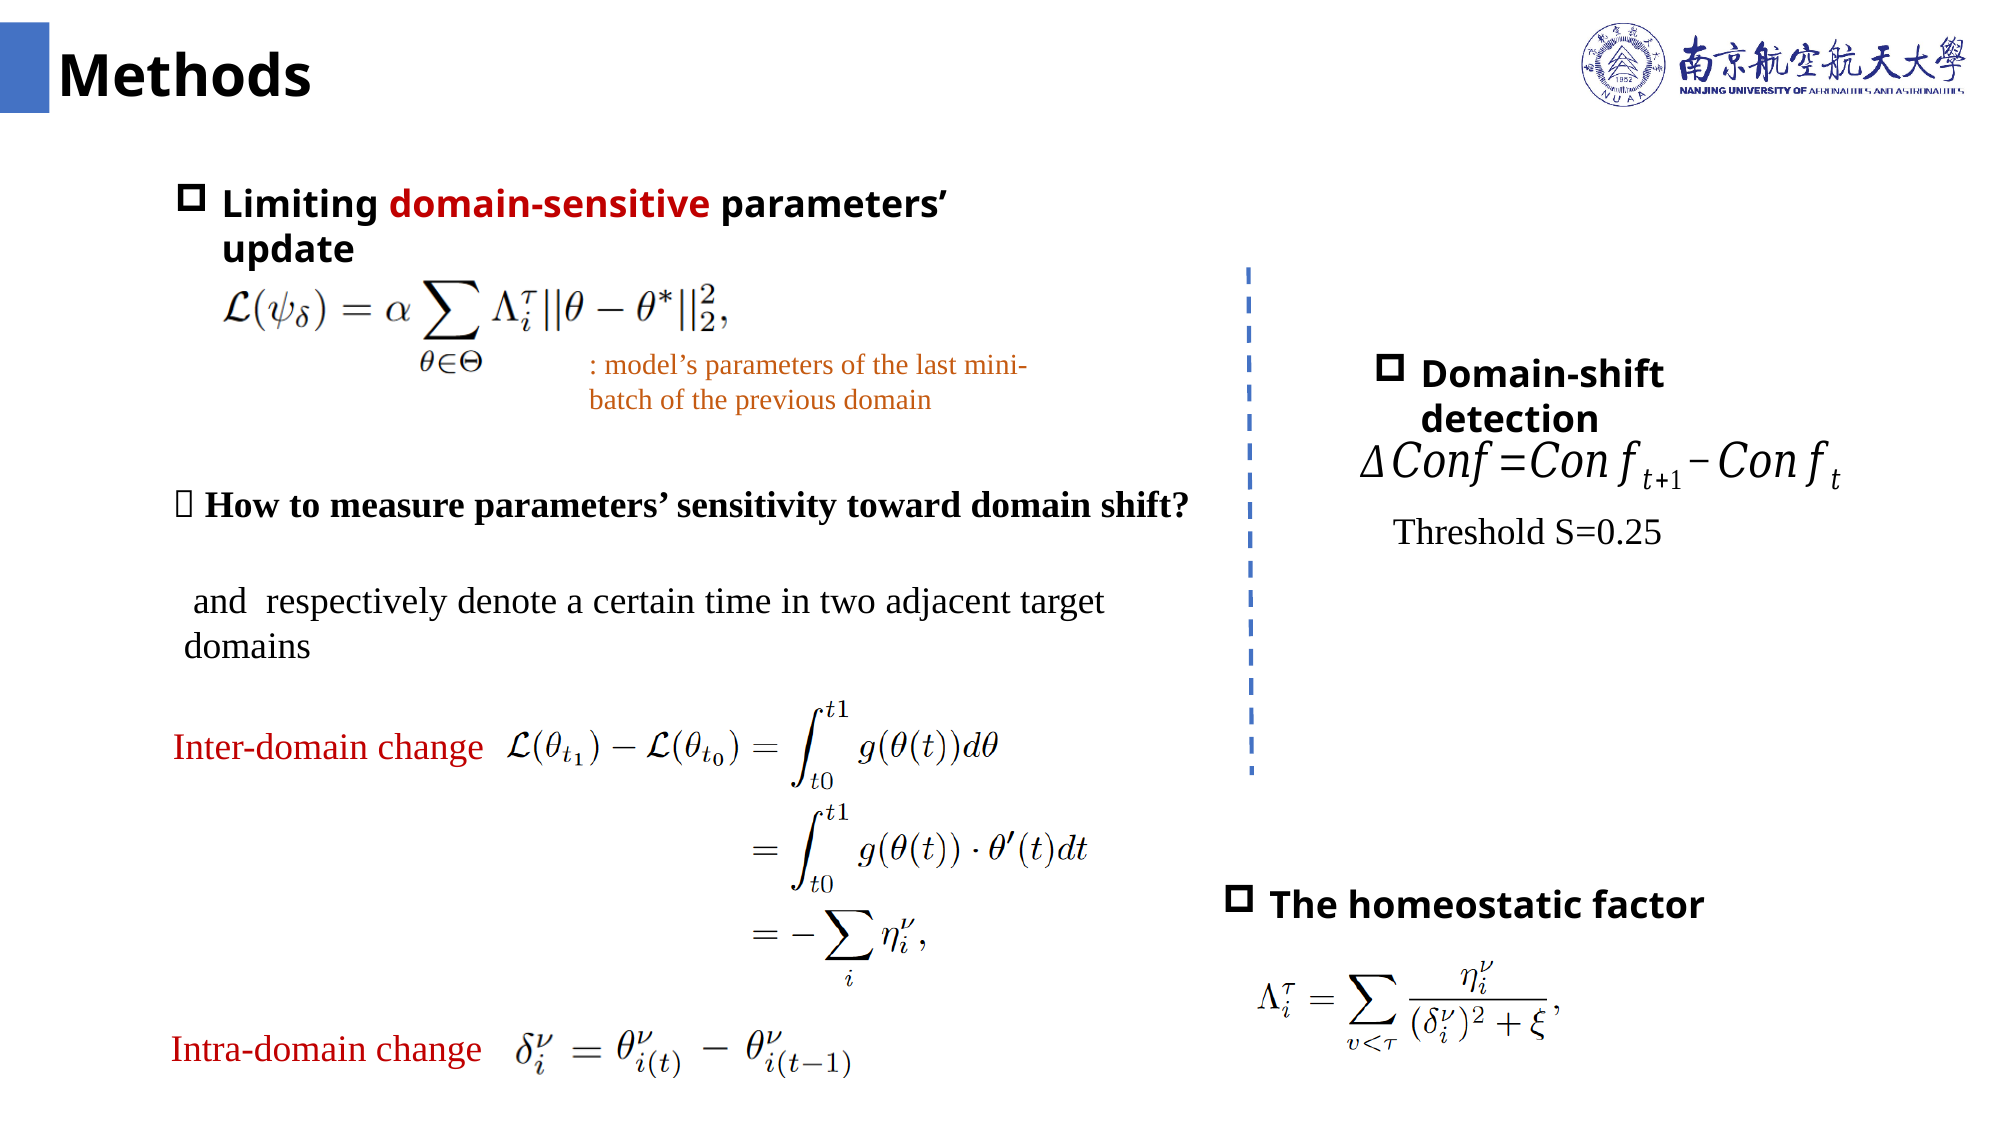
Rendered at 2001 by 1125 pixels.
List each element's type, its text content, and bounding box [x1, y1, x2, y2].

text_box Domain-shift detection [1358, 342, 1842, 447]
text_box Inter-domain change [158, 714, 471, 775]
text_box [0, 21, 50, 114]
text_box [1248, 267, 1252, 776]
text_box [510, 1019, 862, 1078]
picture [1216, 924, 1592, 1072]
text_box The homeostatic factor [1207, 873, 1734, 934]
text_box Intra-domain change [155, 1016, 523, 1077]
text_box  How to measure parameters’ sensitivity toward domain shift? [158, 472, 1215, 533]
text_box Methods [42, 30, 327, 116]
text_box Limiting domain-sensitive parameters’ update [160, 172, 1072, 278]
picture [164, 230, 775, 389]
text_box Threshold S=0.25 [1378, 499, 1734, 560]
picture [1573, 0, 1973, 113]
picture [471, 683, 1120, 998]
